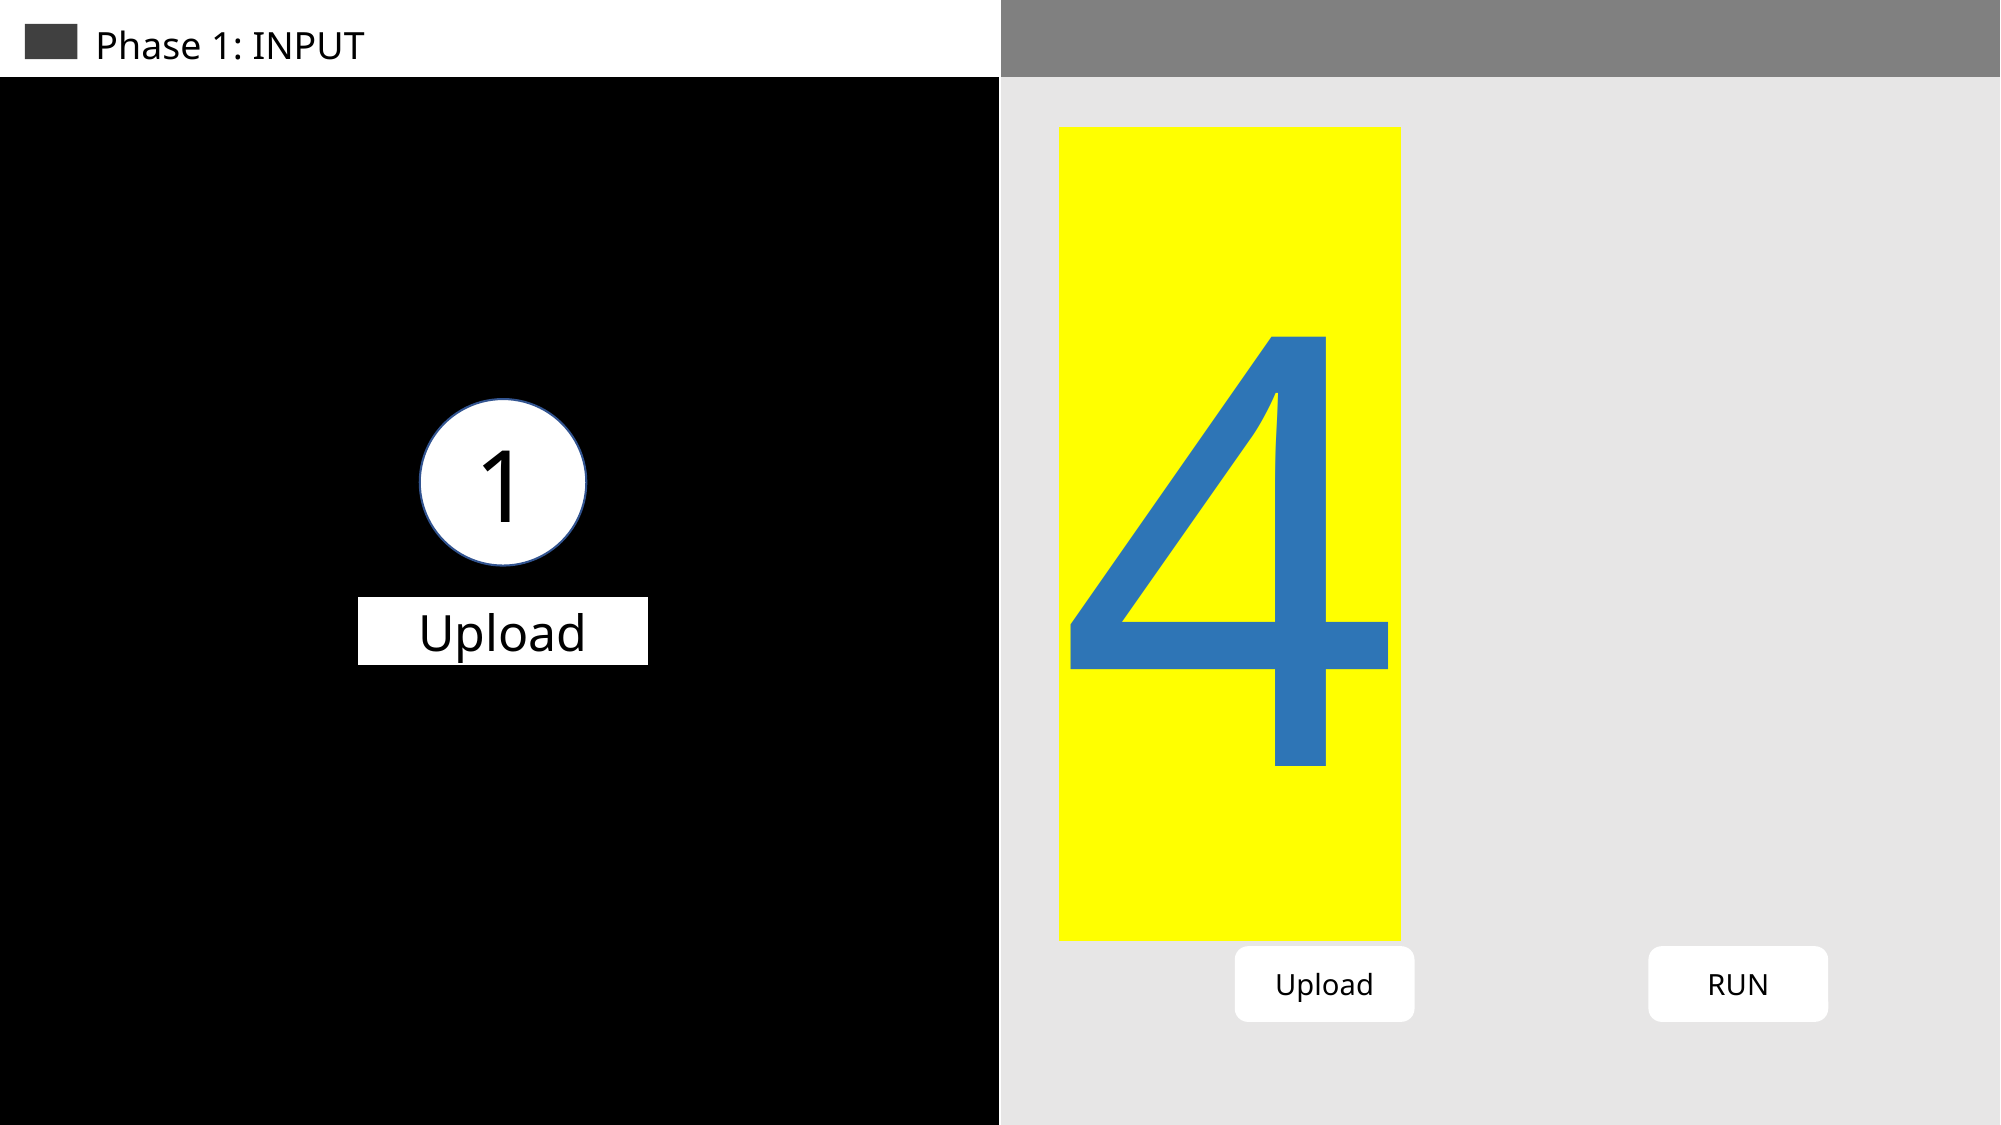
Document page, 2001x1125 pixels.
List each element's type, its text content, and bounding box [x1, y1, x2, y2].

text_box Upload [1234, 946, 1415, 1022]
text_box 1 [418, 398, 588, 567]
text_box [24, 23, 78, 60]
text_box [760, 0, 999, 78]
text_box [1001, 0, 2000, 78]
text_box Upload [355, 593, 651, 669]
text_box RUN [1648, 946, 1829, 1022]
text_box [0, 0, 80, 78]
text_box 4 [1043, 160, 1251, 893]
text_box Phase 1: INPUT [80, 0, 760, 94]
text_box [1001, 78, 2000, 1125]
